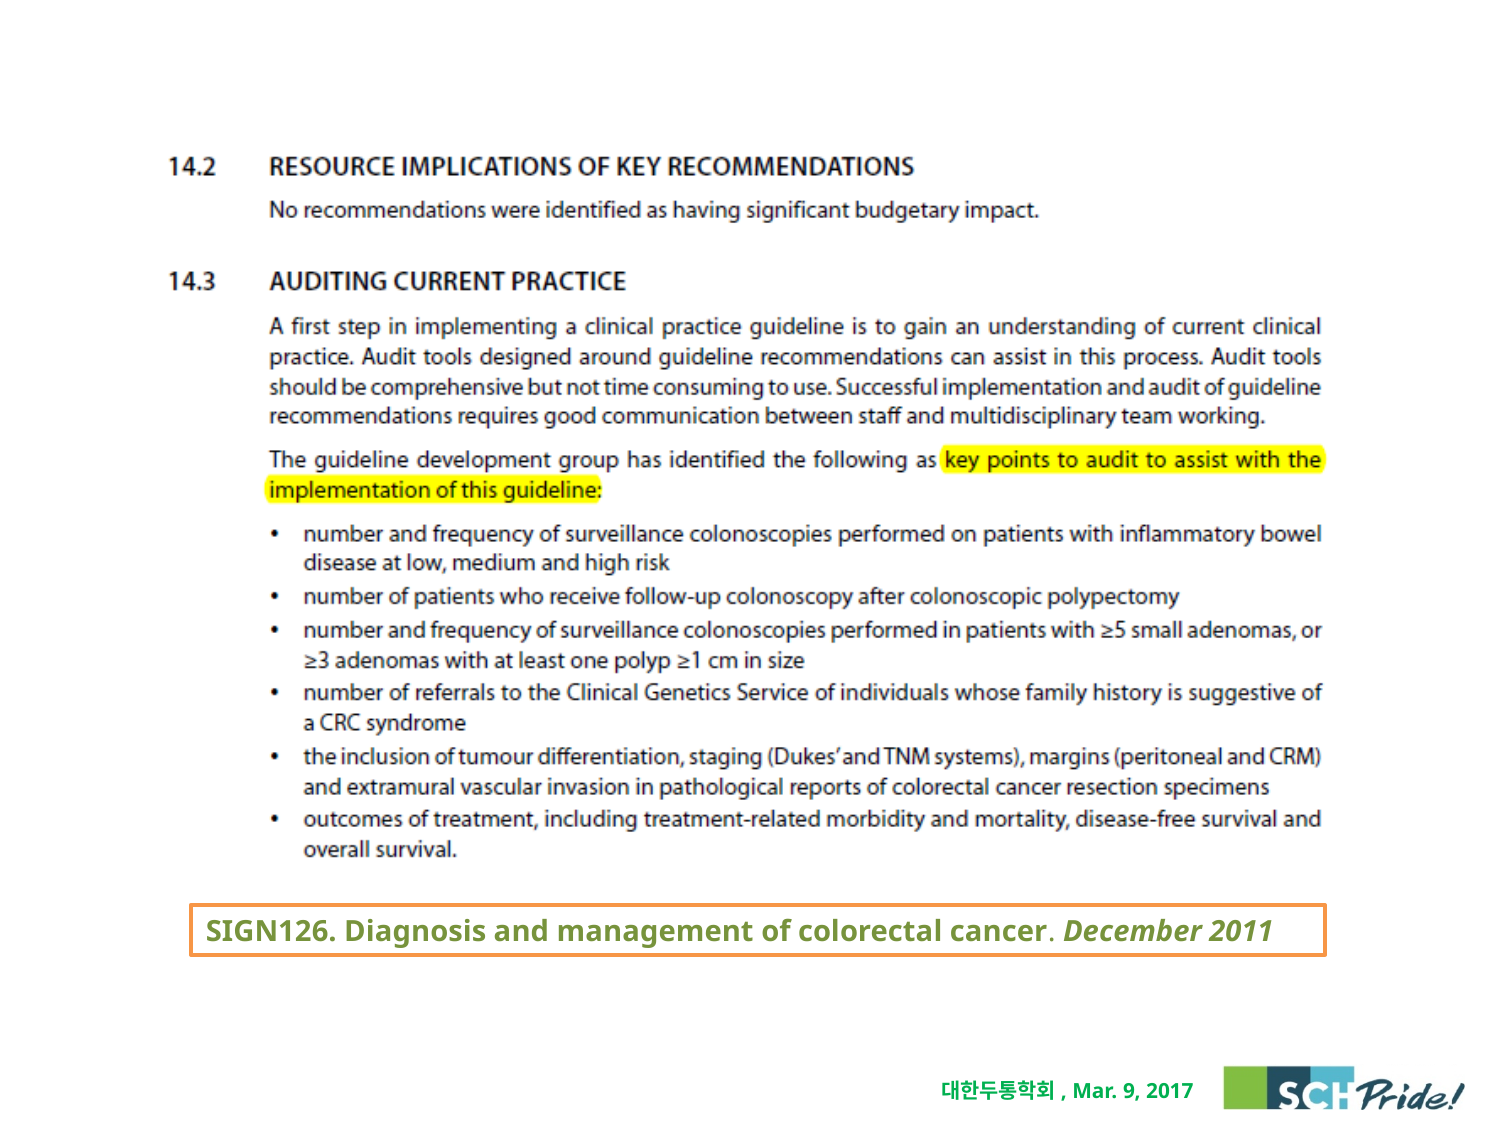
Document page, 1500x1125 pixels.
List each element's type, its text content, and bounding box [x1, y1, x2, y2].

picture [1222, 1064, 1465, 1110]
picture [135, 136, 1377, 886]
text_box SIGN126. Diagnosis and management of colorectal cancer. December 2011 [189, 903, 1327, 957]
